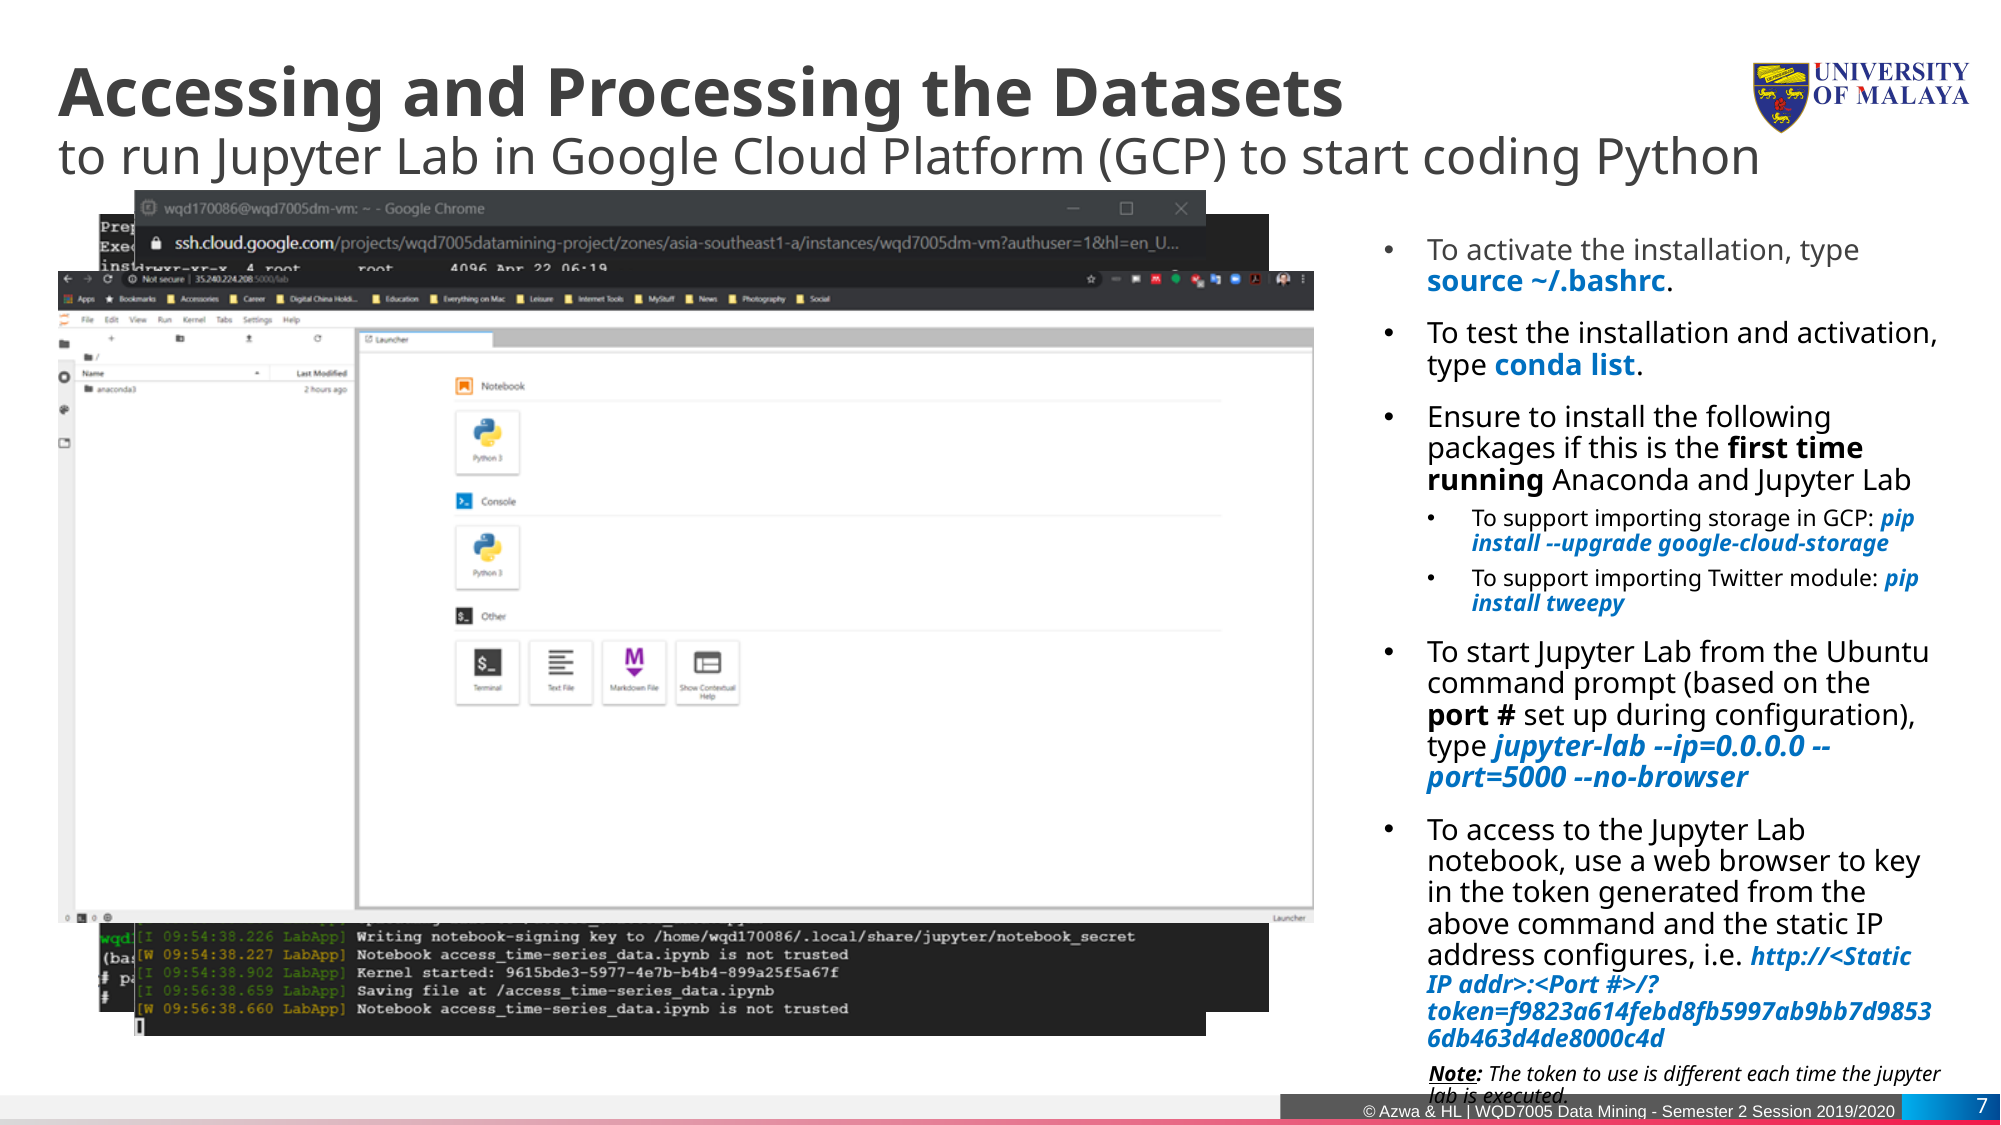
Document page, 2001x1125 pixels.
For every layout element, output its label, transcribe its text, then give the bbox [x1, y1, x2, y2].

slide_number 7 [1901, 1094, 2000, 1120]
picture [1749, 57, 1972, 134]
picture [58, 190, 1314, 1036]
title Accessing and Processing the Datasets to run Jupyter Lab in Google Cloud Platform (GCP) to start coding Python [59, 59, 1942, 148]
list To activate the installation, type source ~/.bashrc. To test the installation and activation, type conda list. Ensure to install the following packages if this is the first time running Anaconda and Jupyter Lab To support importing storage in GCP: pip install --upgrade google-cloud-storage To support importing Twitter module: pip install tweepy To start Jupyter Lab from the Ubuntu command prompt (based on the port # set up during configuration), type jupyter-lab --ip=0.0.0.0 --port=5000 --no-browser To access to the Jupyter Lab notebook, use a web browser to key in the token generated from the above command and the static IP address configures, i.e. http://<Static IP addr>:<Port #>/?token=f9823a614febd8fb5997ab9bb7d98536db463d4de8000c4d Note: The token to use is different each time the jupyter lab is executed. [1383, 234, 1942, 985]
